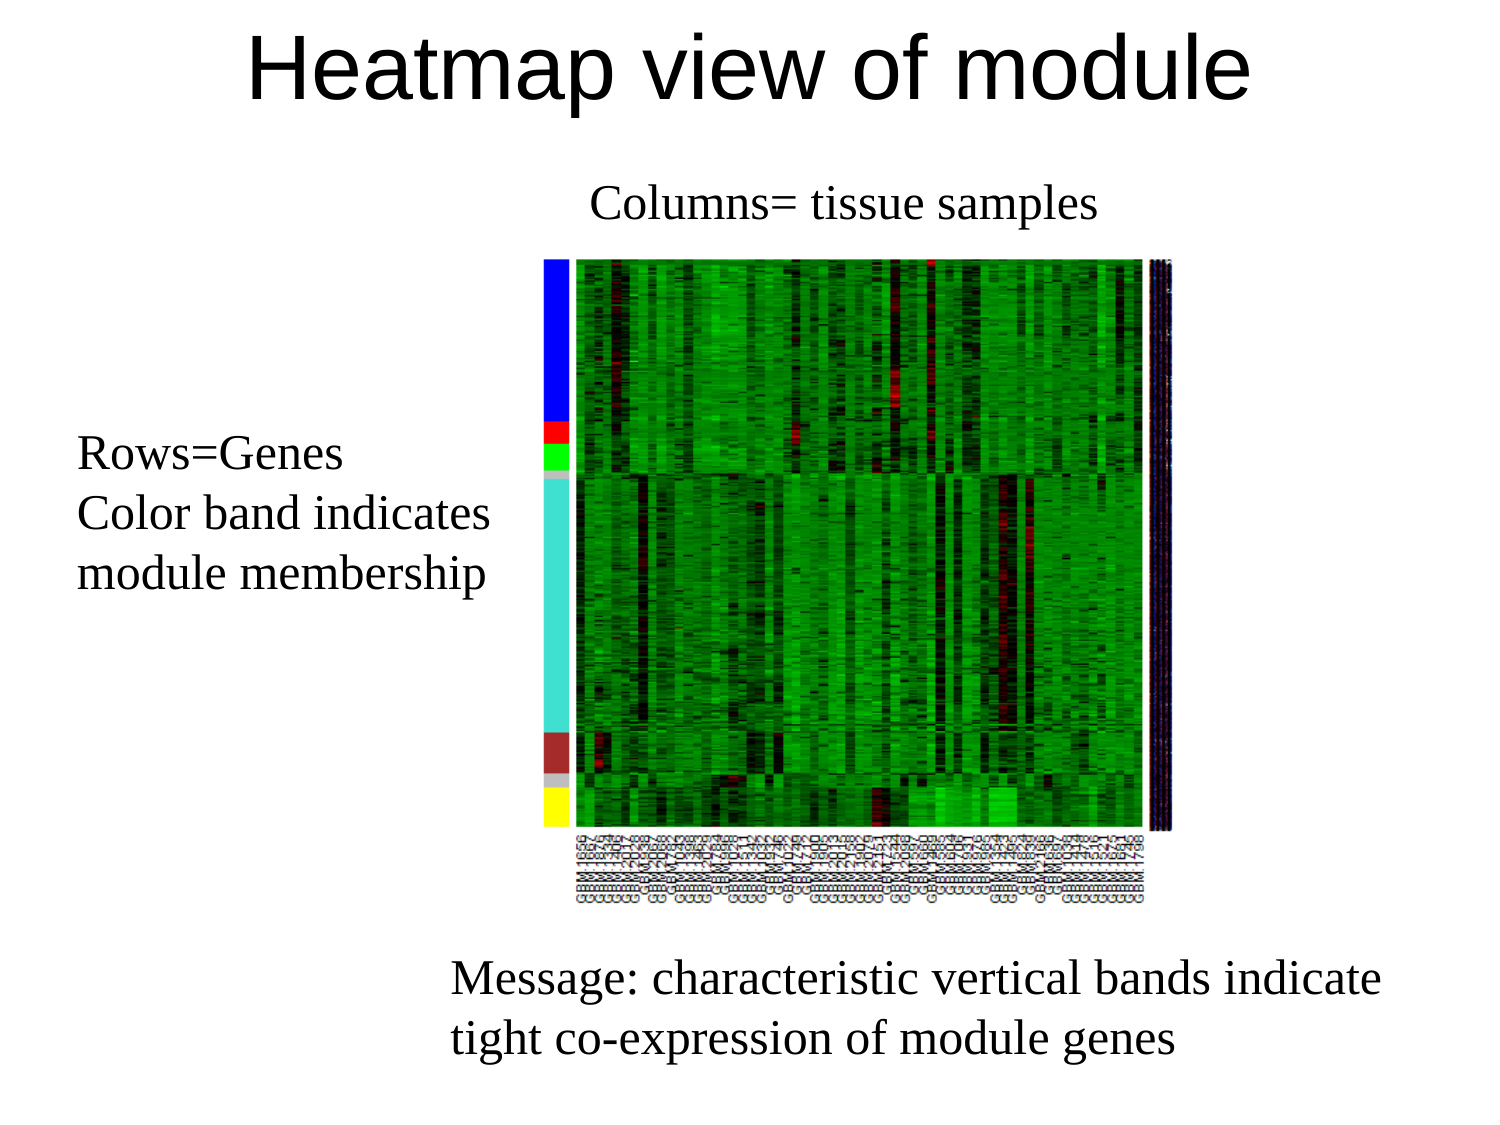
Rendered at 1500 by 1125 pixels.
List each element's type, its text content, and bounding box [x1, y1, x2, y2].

text_box Columns= tissue samples [574, 162, 1114, 235]
text_box Message: characteristic vertical bands indicate tight co-expression of module genes [435, 937, 1411, 1073]
picture [537, 237, 1213, 913]
text_box Rows=Genes Color band indicates module membership [62, 412, 519, 608]
title Heatmap view of module [112, 0, 1388, 125]
